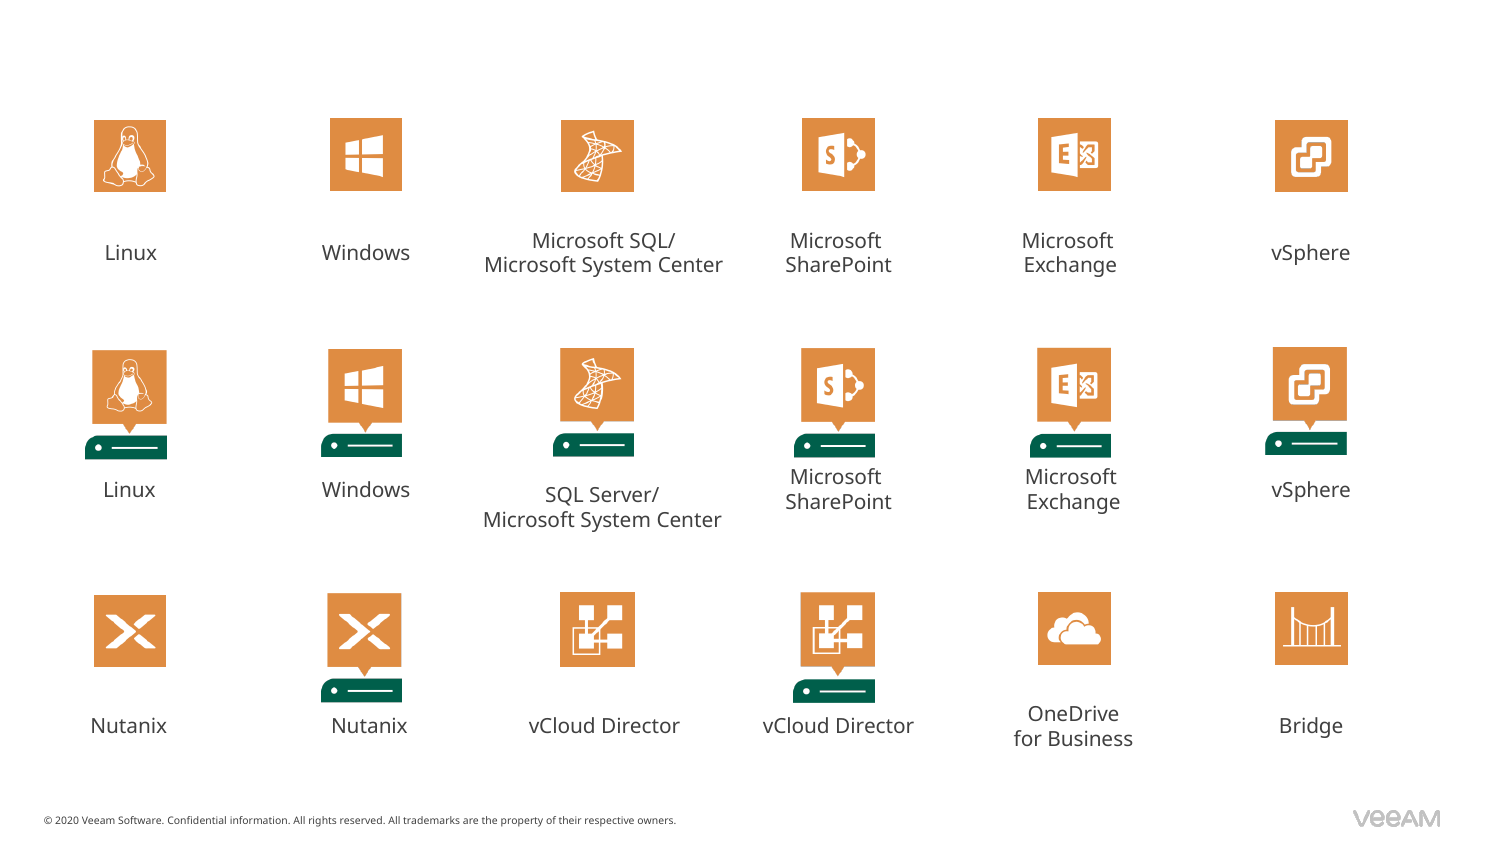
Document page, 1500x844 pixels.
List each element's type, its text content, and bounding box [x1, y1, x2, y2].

text_box Linux [88, 468, 171, 509]
picture [1038, 592, 1111, 665]
picture [561, 119, 634, 193]
text_box vCloud Director [513, 705, 695, 746]
text_box Windows [307, 232, 426, 272]
picture [321, 592, 403, 703]
text_box OneDrive for Business [998, 693, 1149, 758]
text_box Nutanix [316, 705, 423, 746]
text_box Windows [307, 468, 426, 509]
text_box SQL Server/ Microsoft System Center [468, 474, 737, 564]
picture [1265, 346, 1347, 455]
picture [93, 594, 167, 668]
text_box vCloud Director [748, 705, 929, 746]
text_box Linux [89, 232, 172, 272]
text_box vSphere [1256, 232, 1366, 272]
text_box Bridge [1264, 705, 1359, 746]
picture [321, 348, 403, 458]
picture [552, 346, 634, 458]
text_box vSphere [1256, 468, 1366, 509]
text_box Nutanix [75, 705, 182, 746]
picture [793, 347, 875, 459]
picture [793, 592, 875, 703]
picture [85, 349, 167, 460]
picture [560, 592, 636, 668]
picture [802, 118, 875, 191]
picture [1030, 347, 1111, 459]
picture [329, 118, 403, 191]
text_box Microsoft Exchange [1009, 456, 1137, 521]
text_box Microsoft SharePoint [770, 219, 907, 285]
text_box Microsoft SharePoint [770, 456, 907, 521]
picture [1038, 118, 1111, 191]
text_box Microsoft Exchange [1006, 219, 1134, 285]
picture [1274, 592, 1348, 665]
picture [1274, 119, 1348, 193]
picture [93, 119, 167, 193]
text_box Microsoft SQL/ Microsoft System Center [469, 219, 738, 285]
